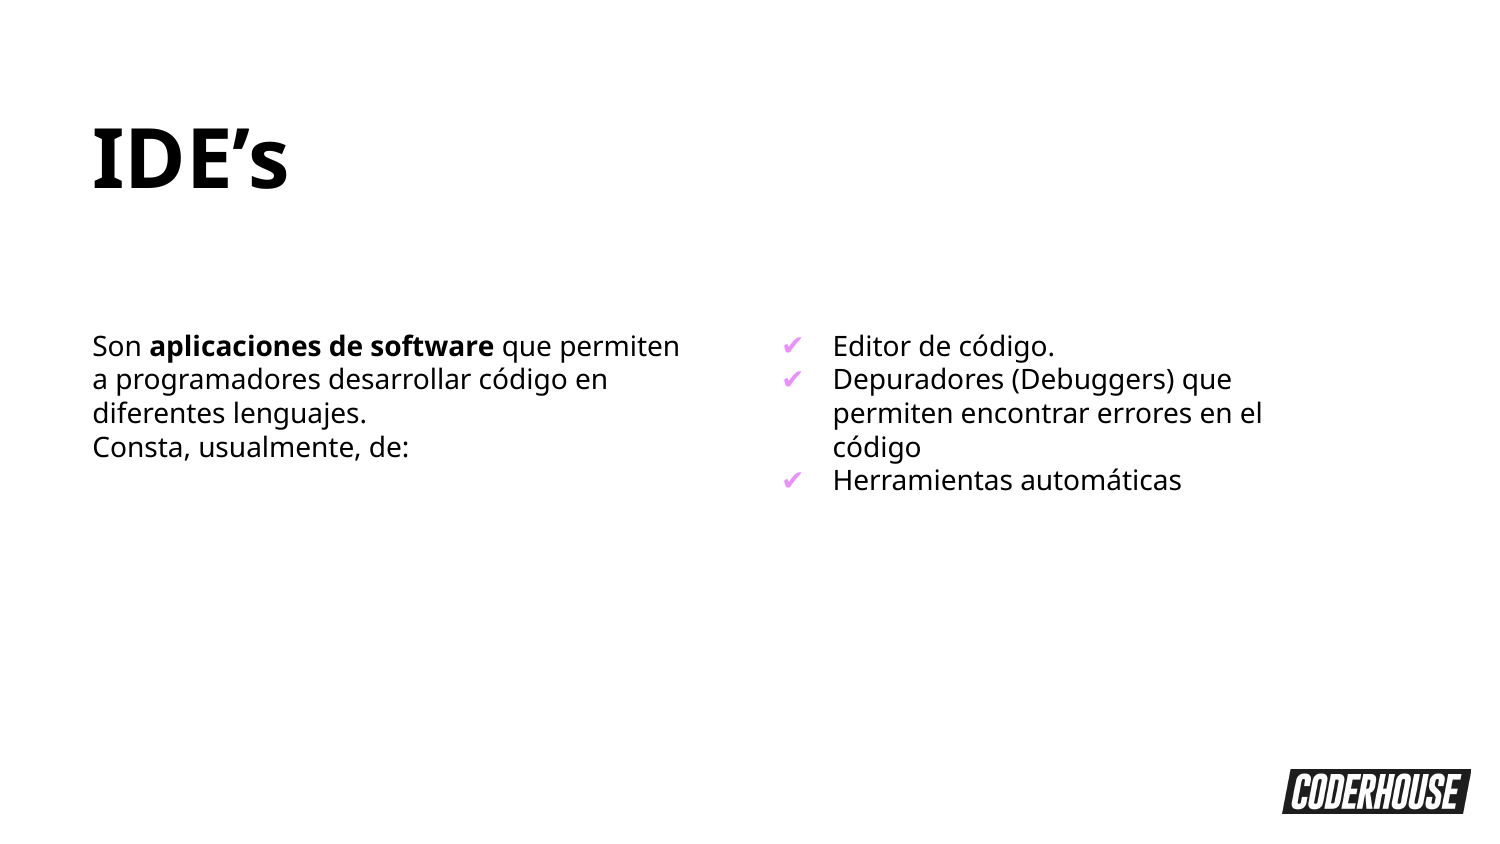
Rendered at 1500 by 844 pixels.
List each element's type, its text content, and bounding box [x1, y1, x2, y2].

text_box Editor de código. Depuradores (Debuggers) que permiten encontrar errores en el código Herramientas automáticas [742, 312, 1372, 546]
text_box IDE’s [77, 101, 1414, 222]
picture [1281, 769, 1471, 814]
text_box Son aplicaciones de software que permiten a programadores desarrollar código en diferentes lenguajes. Consta, usualmente, de: [77, 312, 707, 579]
